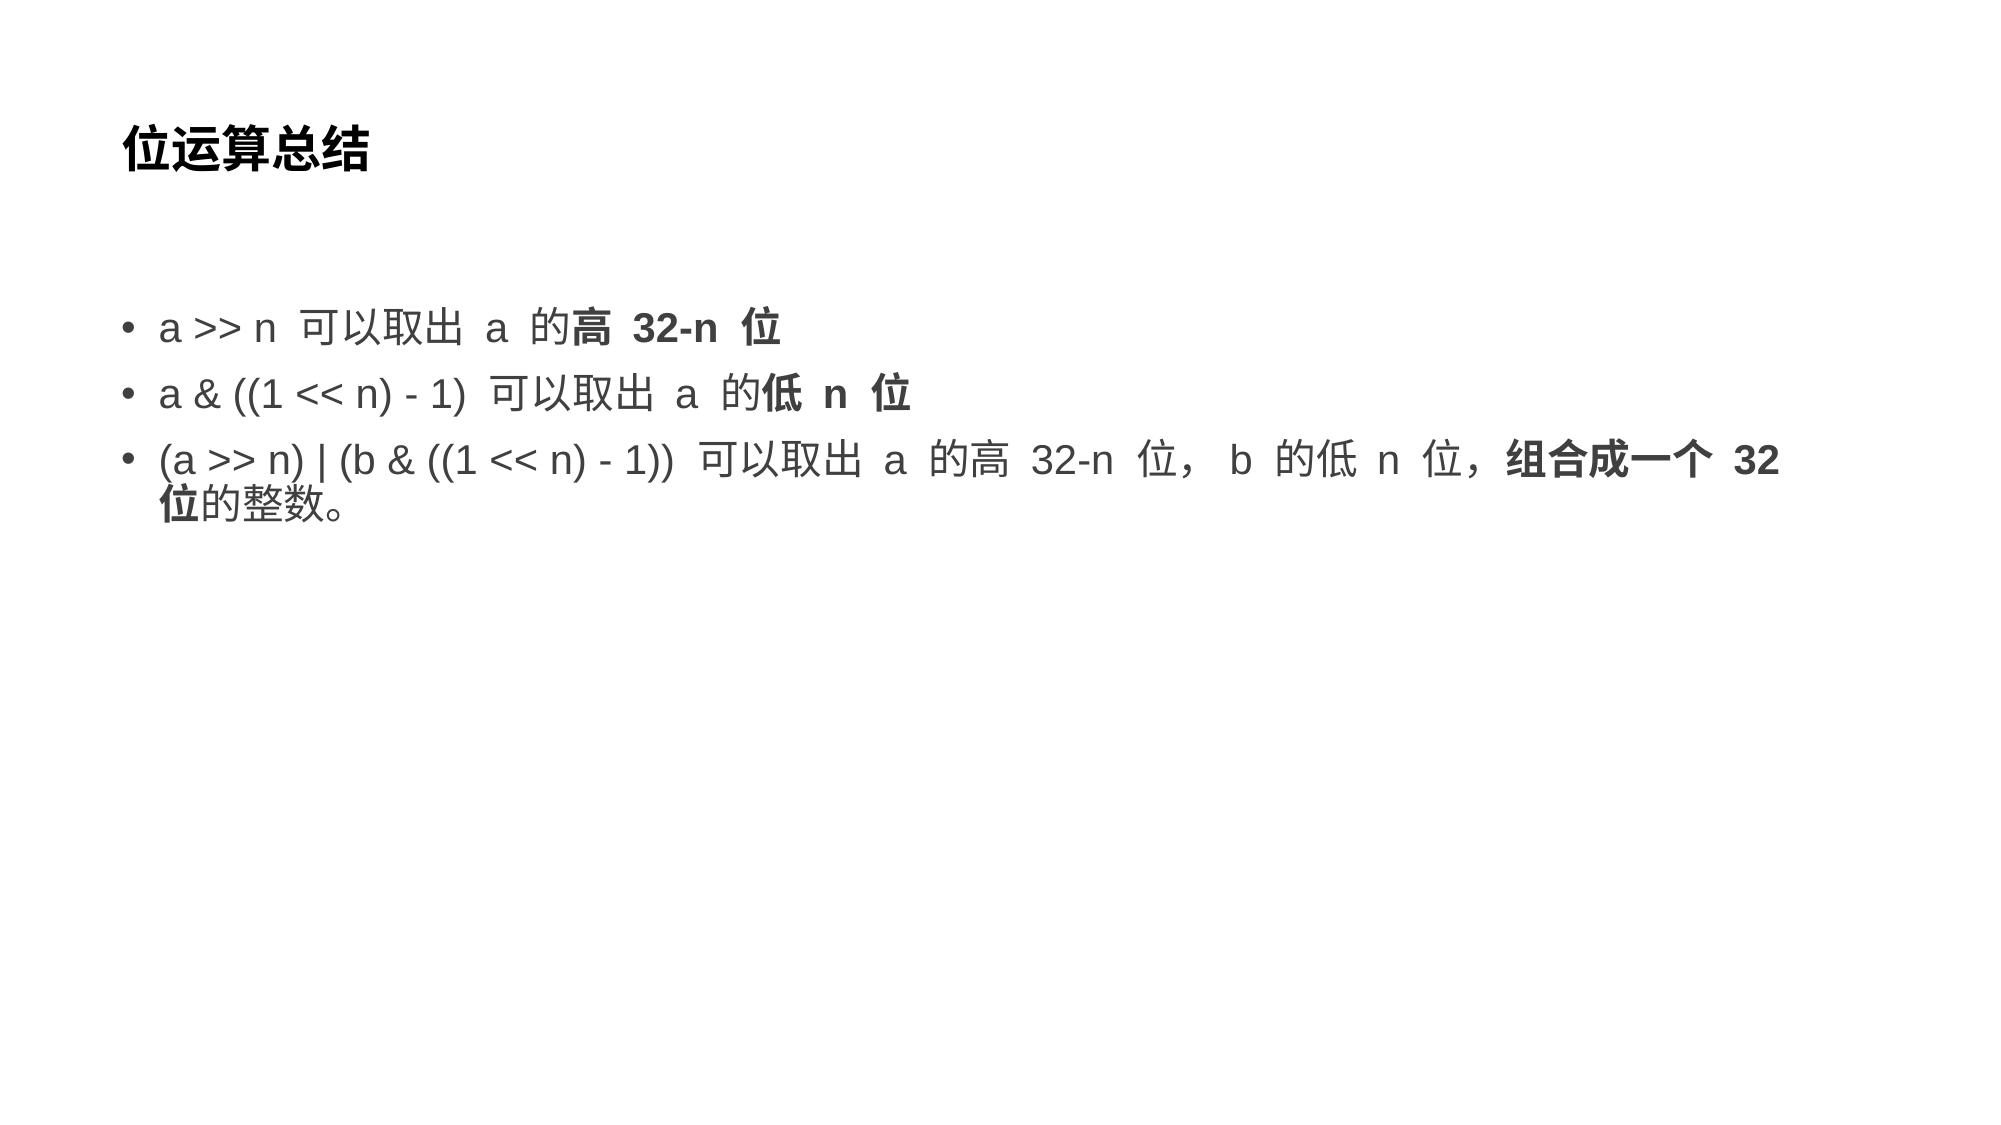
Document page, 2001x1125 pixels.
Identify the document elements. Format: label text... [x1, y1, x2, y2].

title 位运算总结 [106, 42, 1832, 260]
list a >> n 可以取出 a 的高 32-n 位 a & ((1 << n) - 1) 可以取出 a 的低 n 位 (a >> n) | (b & ((1 << n) - 1)) 可以取出 a 的高 32-n 位，b 的低 n 位，组合成一个 32 位的整数。 [106, 299, 1832, 1014]
